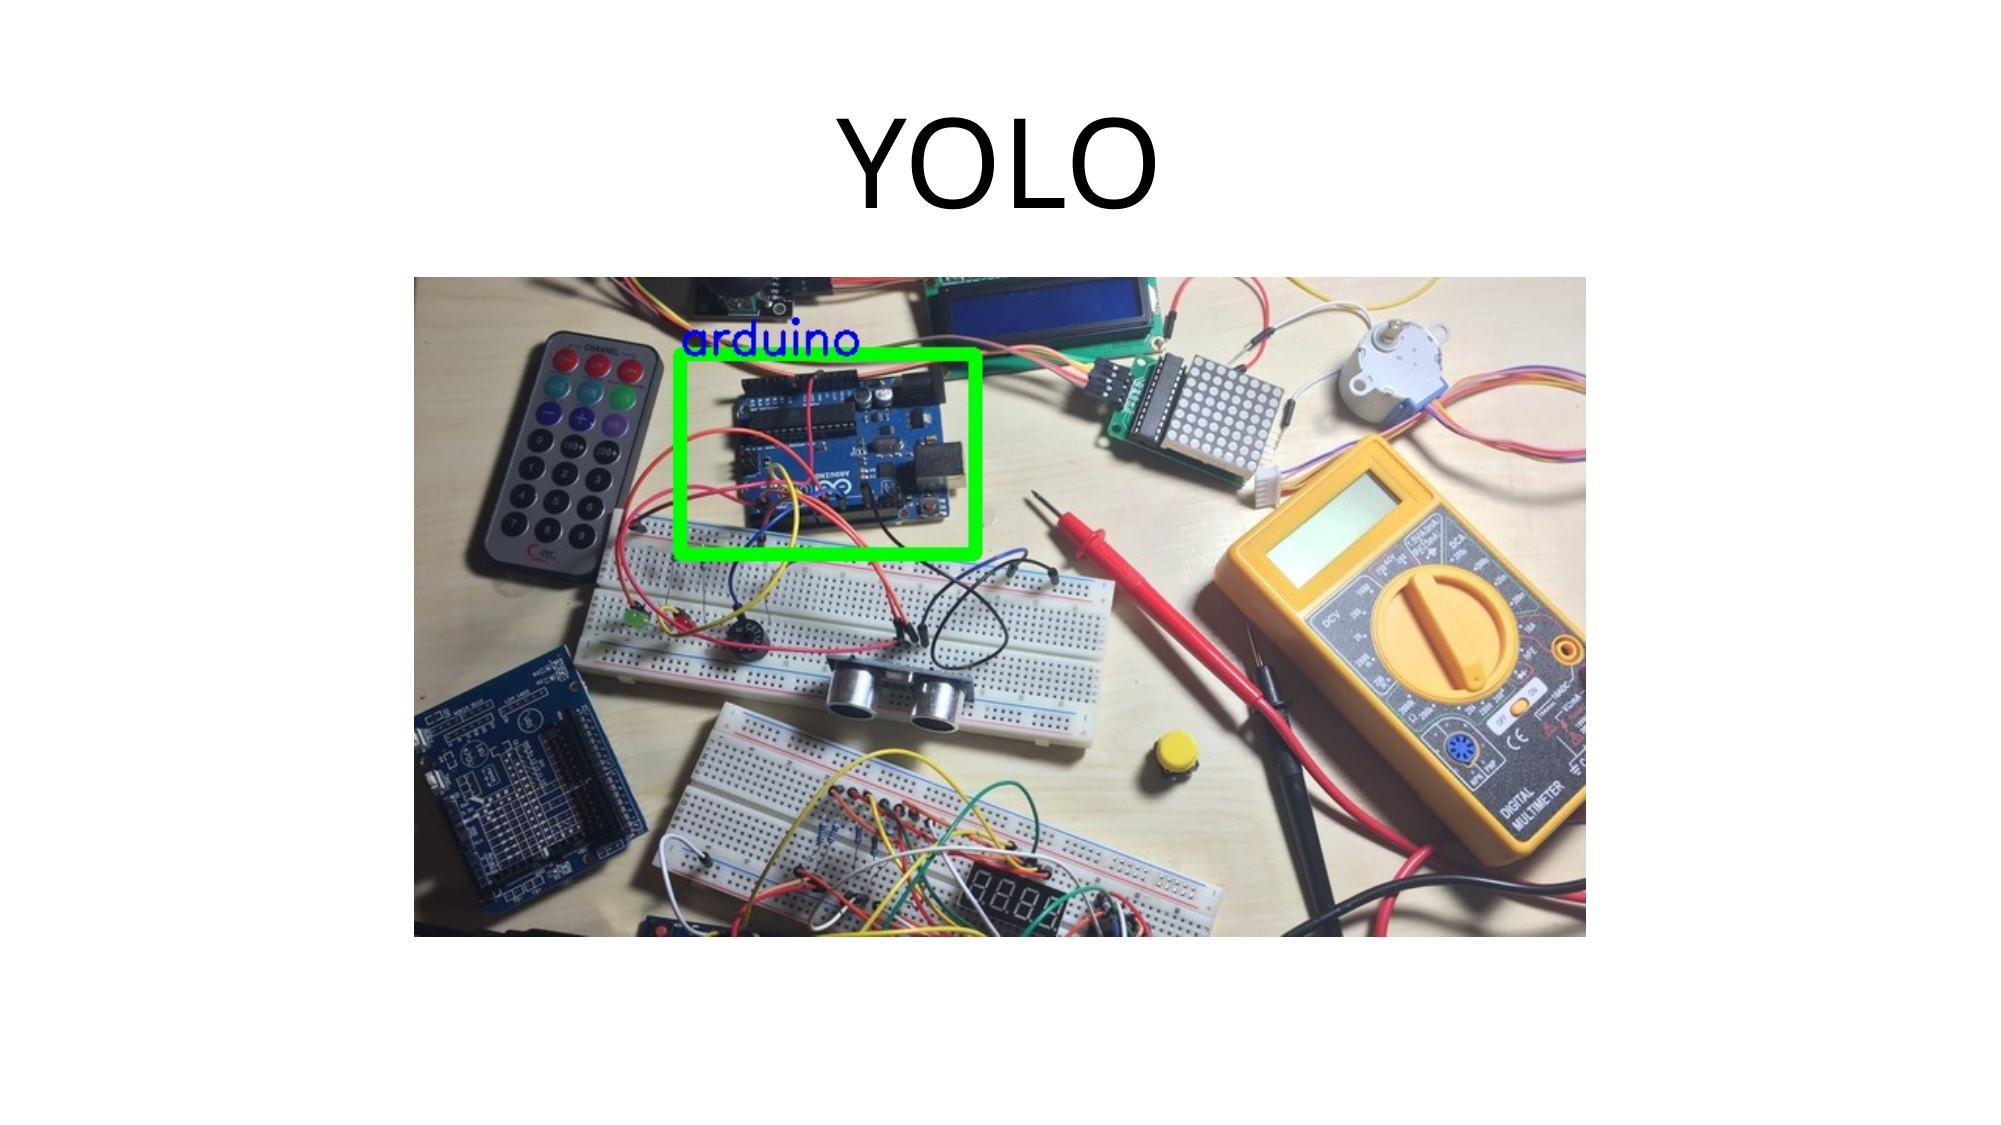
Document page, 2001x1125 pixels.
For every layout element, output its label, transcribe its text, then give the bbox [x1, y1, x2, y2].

title YOLO [137, 59, 1863, 278]
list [413, 277, 1586, 937]
